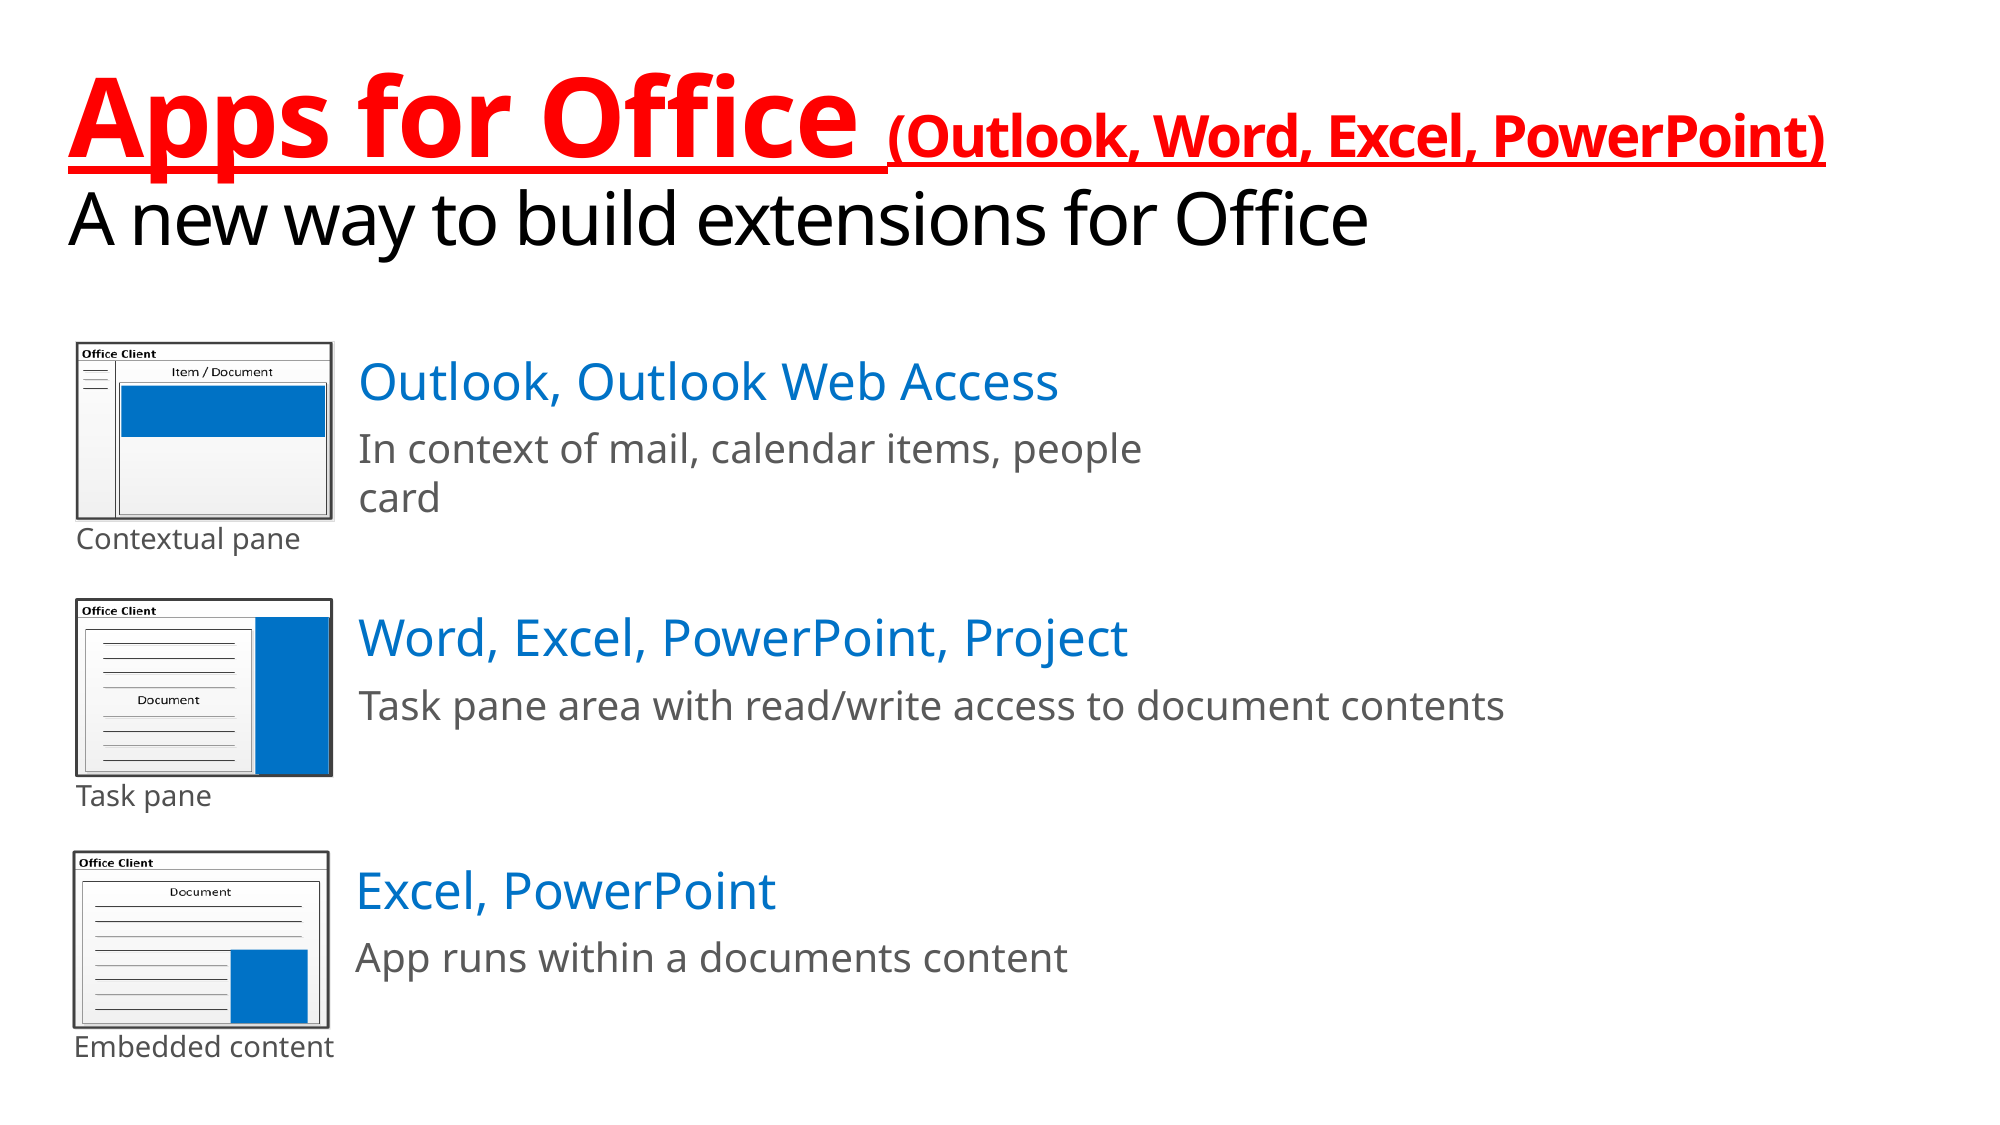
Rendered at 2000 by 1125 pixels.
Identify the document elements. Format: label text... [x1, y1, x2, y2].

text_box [75, 341, 1225, 557]
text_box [75, 598, 1621, 814]
title Apps for Office (Outlook, Word, Excel, PowerPoint) A new way to build extensions for Office [44, 47, 1956, 196]
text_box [72, 850, 1401, 1064]
